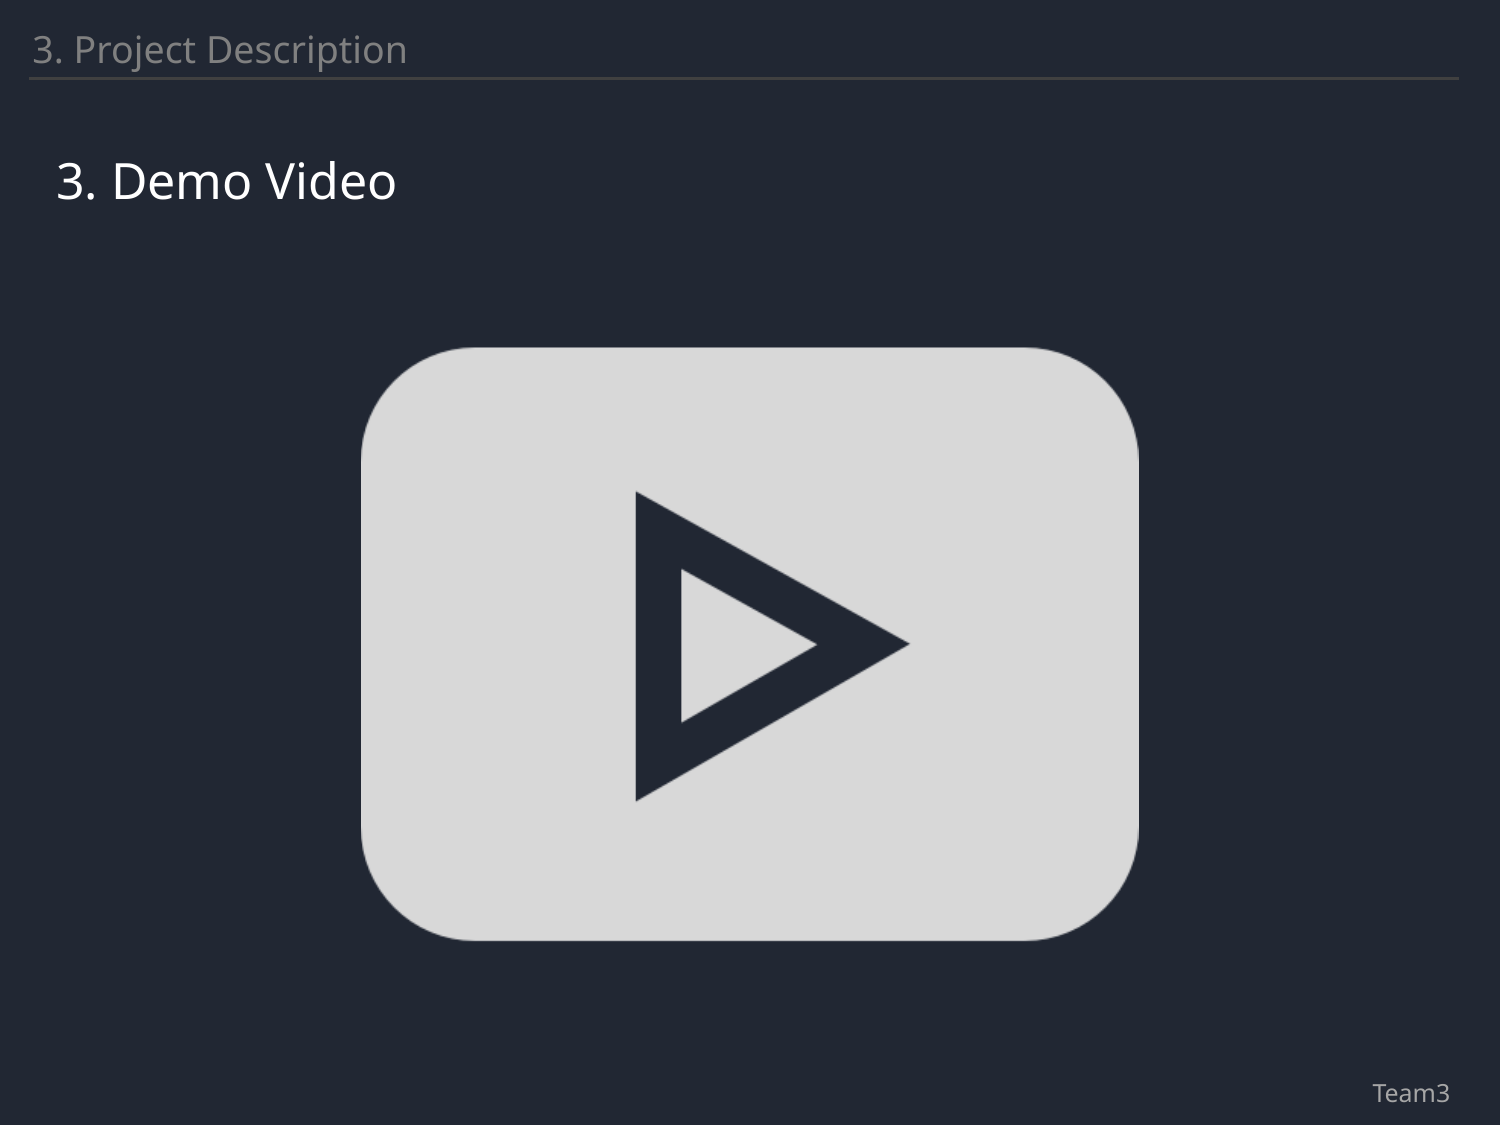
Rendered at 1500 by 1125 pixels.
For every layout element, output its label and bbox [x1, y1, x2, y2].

picture [0, 0, 1500, 1125]
text_box [17, 18, 1459, 80]
